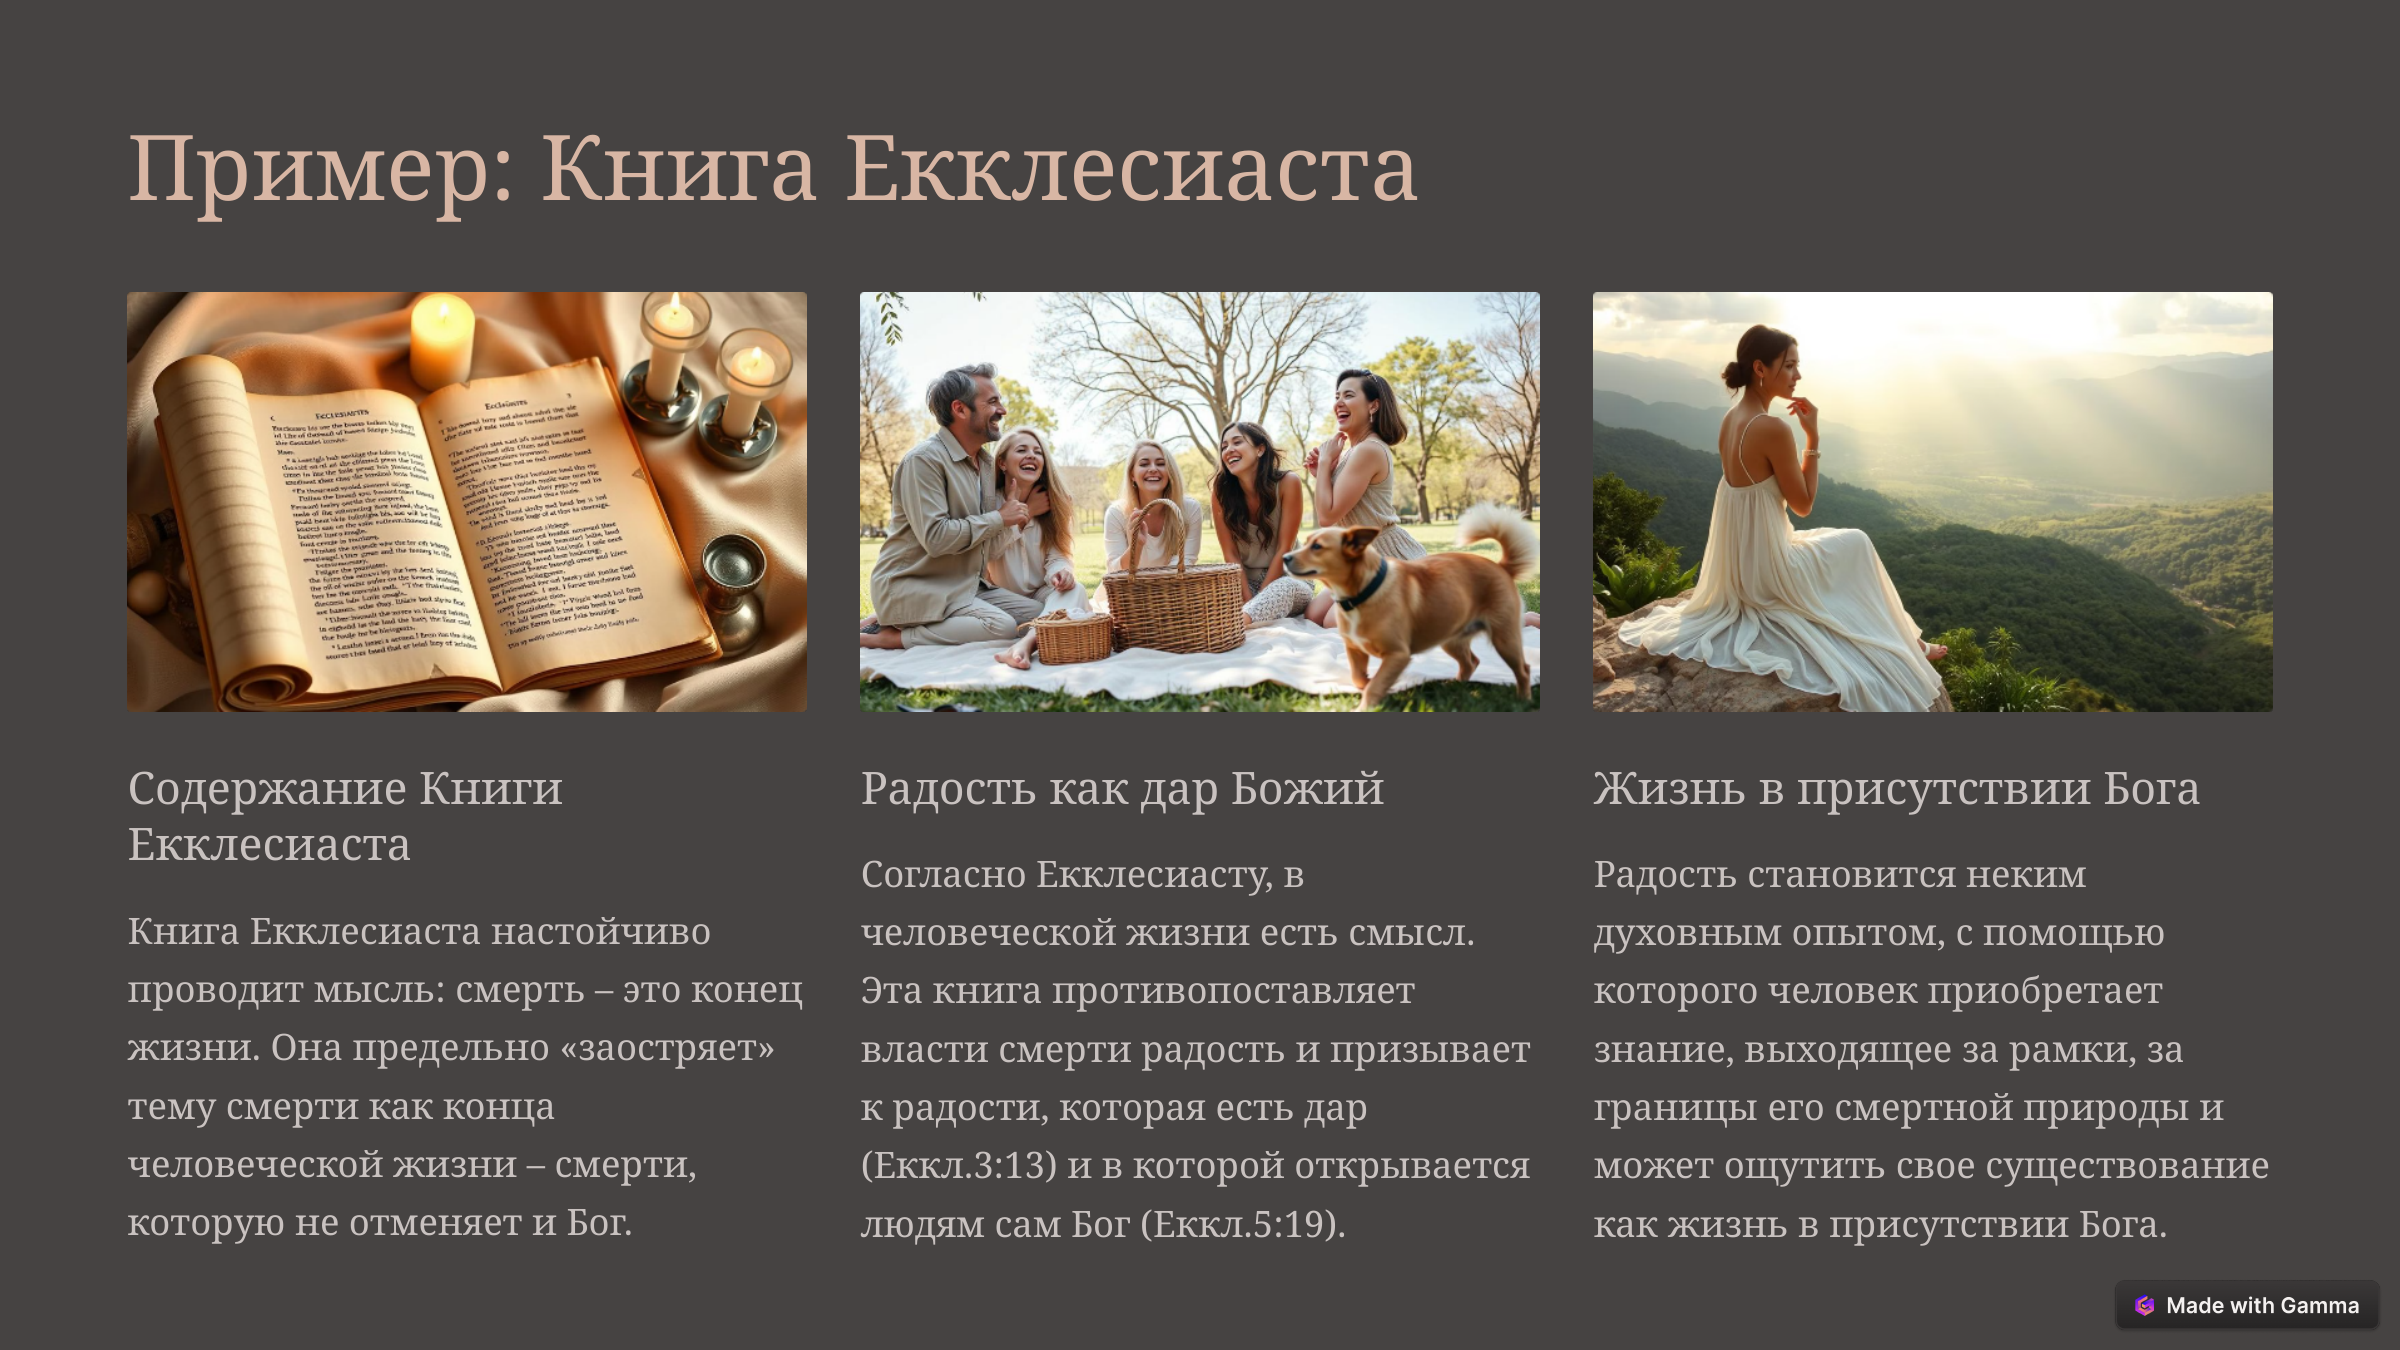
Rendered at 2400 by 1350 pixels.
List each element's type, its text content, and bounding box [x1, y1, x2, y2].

text_box Радость становится неким духовным опытом, с помощью которого человек приобретает знание, выходящее за рамки, за границы его смертной природы и может ощутить свое существование как жизнь в присутствии Бога. [1593, 835, 2273, 1245]
text_box Книга Екклесиаста настойчиво проводит мысль: смерть – это конец жизни. Она предельно «заостряет» тему смерти как конца человеческой жизни – смерти, которую не отменяет и Бог. [127, 893, 806, 1244]
text_box Согласно Екклесиасту, в человеческой жизни есть смысл. Эта книга противопоставляет власти смерти радость и призывает к радости, которая есть дар (Еккл.3:13) и в которой открывается людям сам Бог (Еккл.5:19). [860, 835, 1540, 1245]
picture [127, 292, 807, 712]
picture [2106, 1271, 2389, 1339]
text_box Радость как дар Божий [860, 757, 1370, 815]
text_box Пример: Книга Екклесиаста [127, 105, 1355, 220]
picture [860, 292, 1540, 712]
text_box Содержание Книги Екклесиаста [127, 757, 806, 872]
picture [1593, 292, 2273, 712]
text_box Жизнь в присутствии Бога [1593, 757, 2178, 815]
